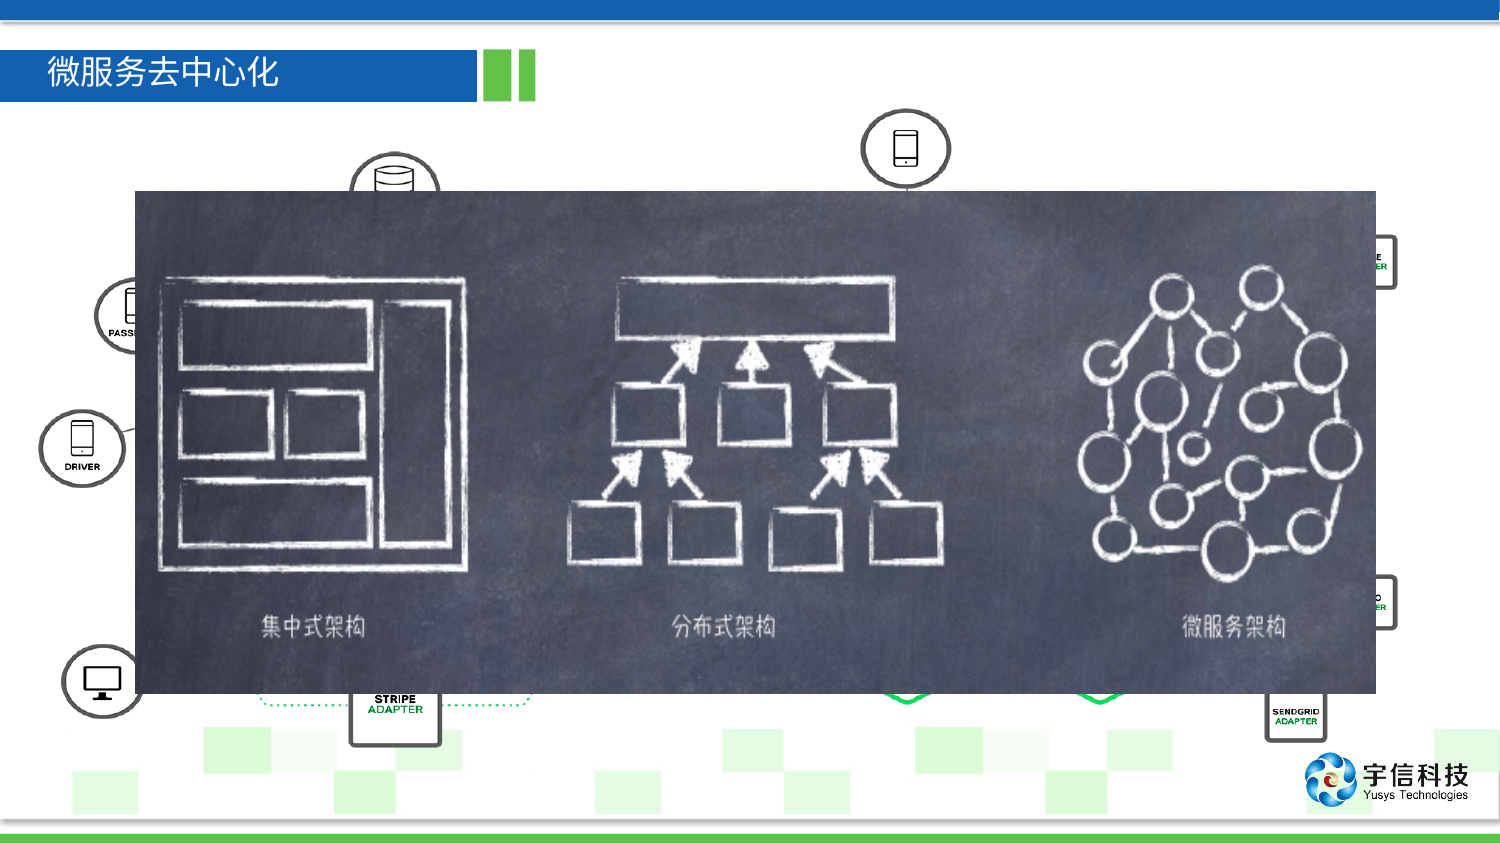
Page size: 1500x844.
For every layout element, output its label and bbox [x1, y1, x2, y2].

picture [0, 0, 1500, 835]
text_box [0, 43, 536, 103]
